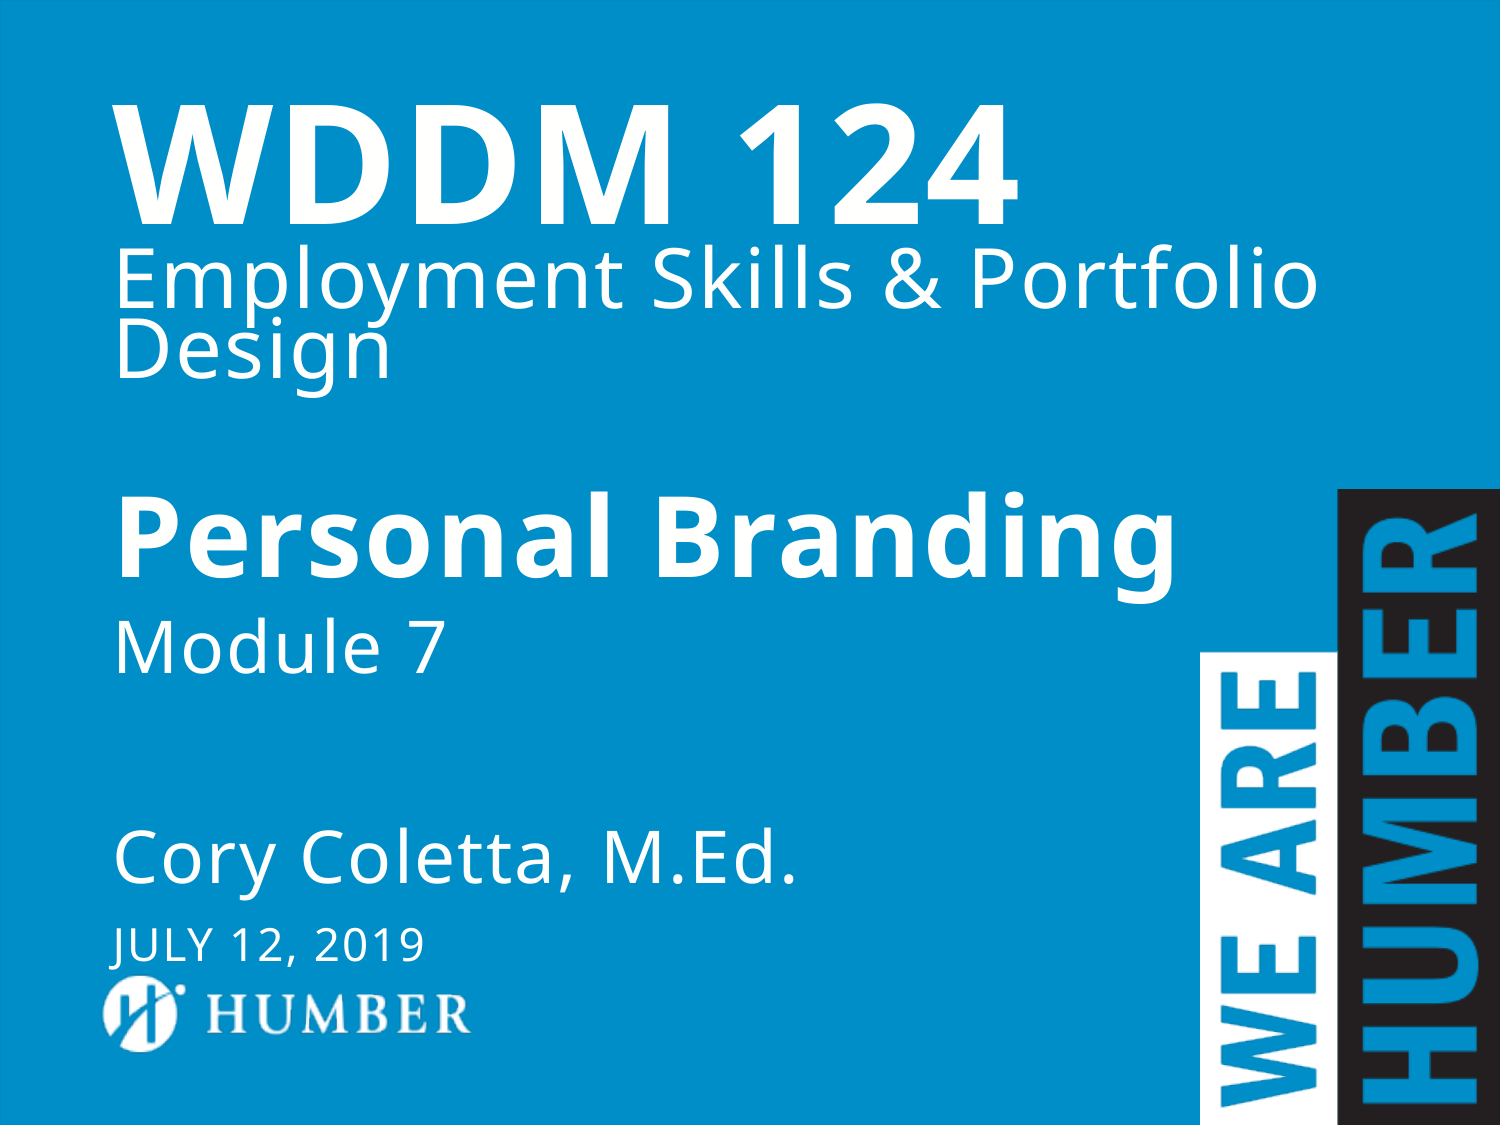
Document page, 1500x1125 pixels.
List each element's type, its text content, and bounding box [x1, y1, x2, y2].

picture [848, 104, 901, 112]
picture [977, 106, 1003, 112]
picture [633, 106, 668, 112]
picture [417, 106, 483, 112]
picture [542, 106, 576, 112]
text_box WDDM 124 Employment Skills & Portfolio Design Personal Branding Module 7 Cory Coletta, M.Ed. July 12, 2019 [112, 112, 1388, 971]
picture [772, 106, 798, 112]
picture [291, 106, 357, 112]
picture [113, 106, 138, 112]
picture [248, 106, 272, 112]
picture [180, 106, 205, 112]
